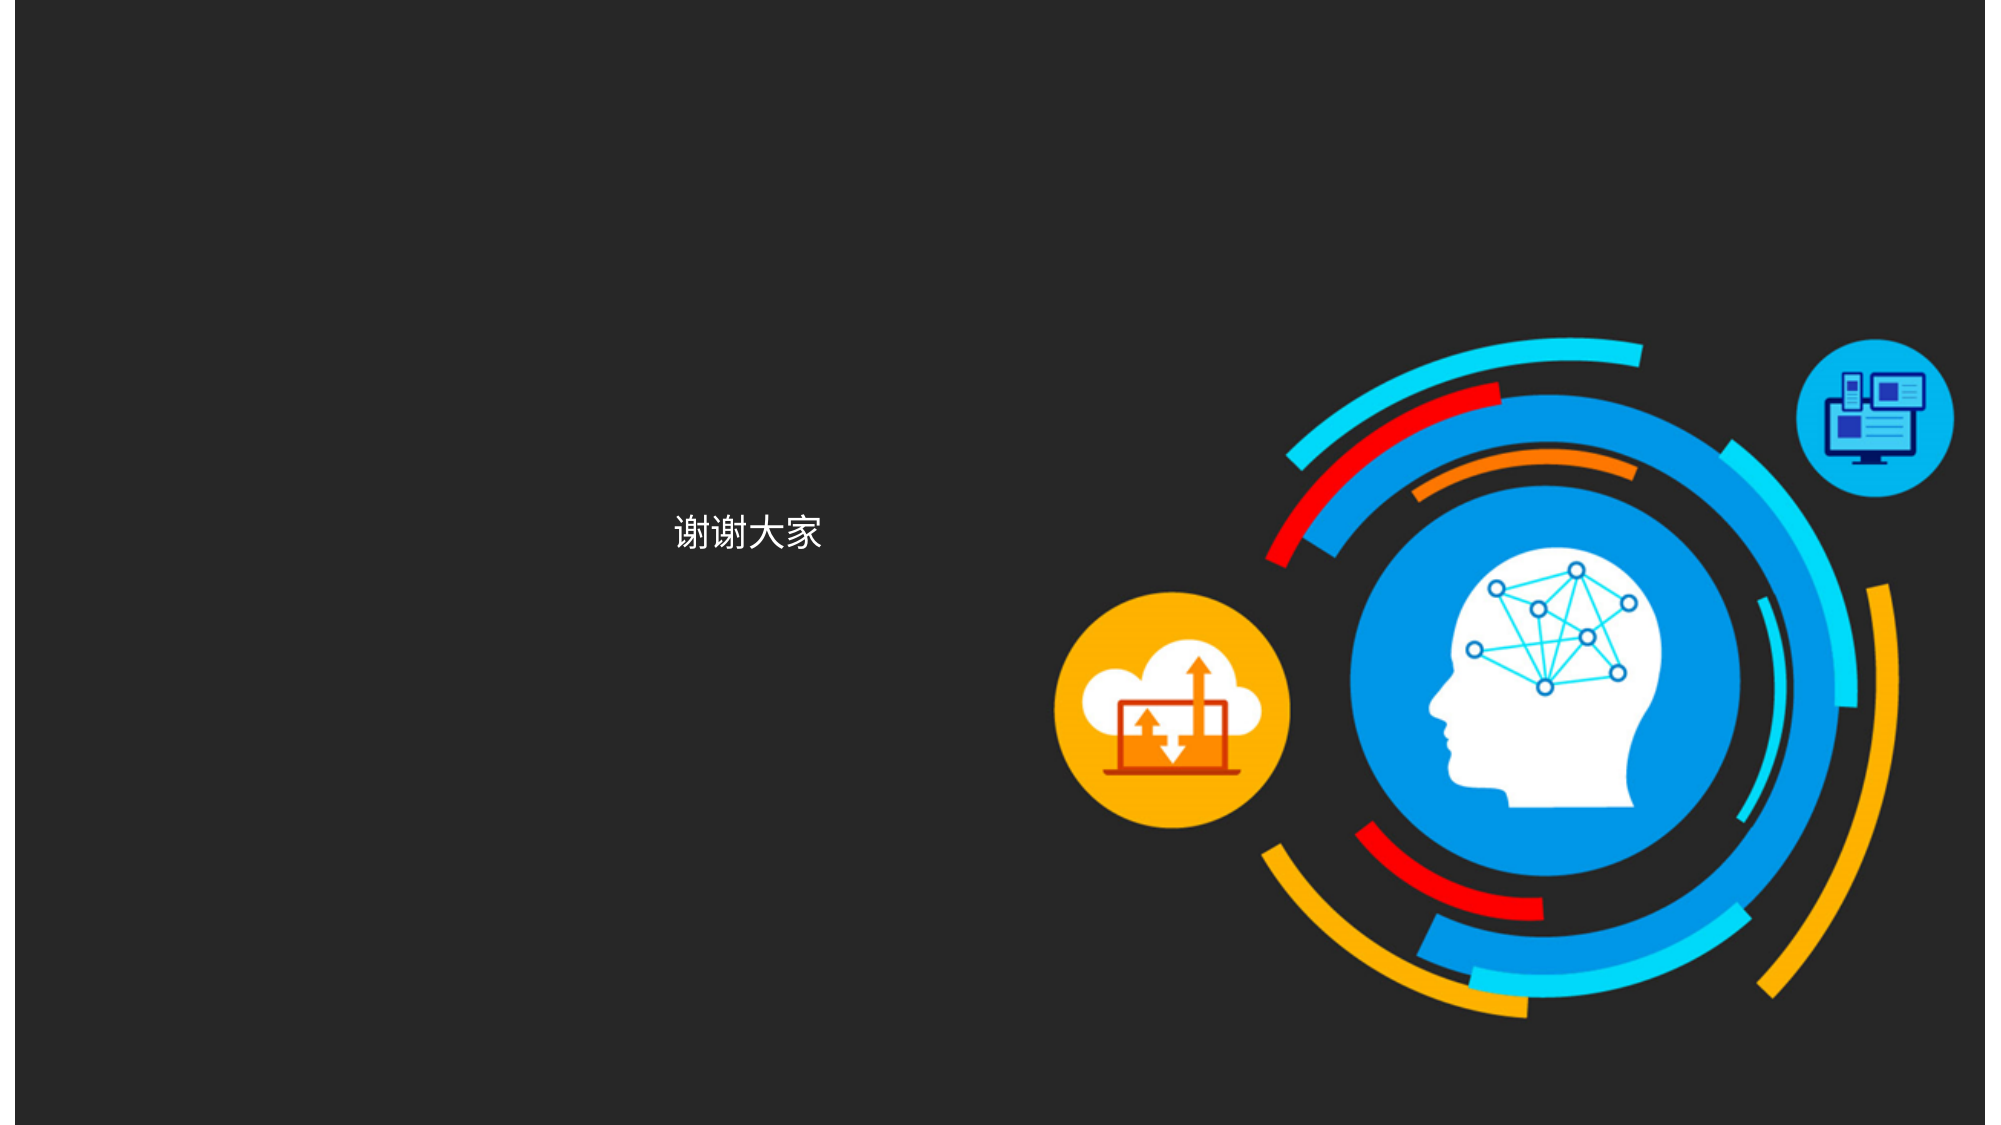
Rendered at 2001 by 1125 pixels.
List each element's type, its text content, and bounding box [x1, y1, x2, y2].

text_box 谢谢大家 [658, 501, 839, 562]
picture [15, 0, 1985, 1125]
